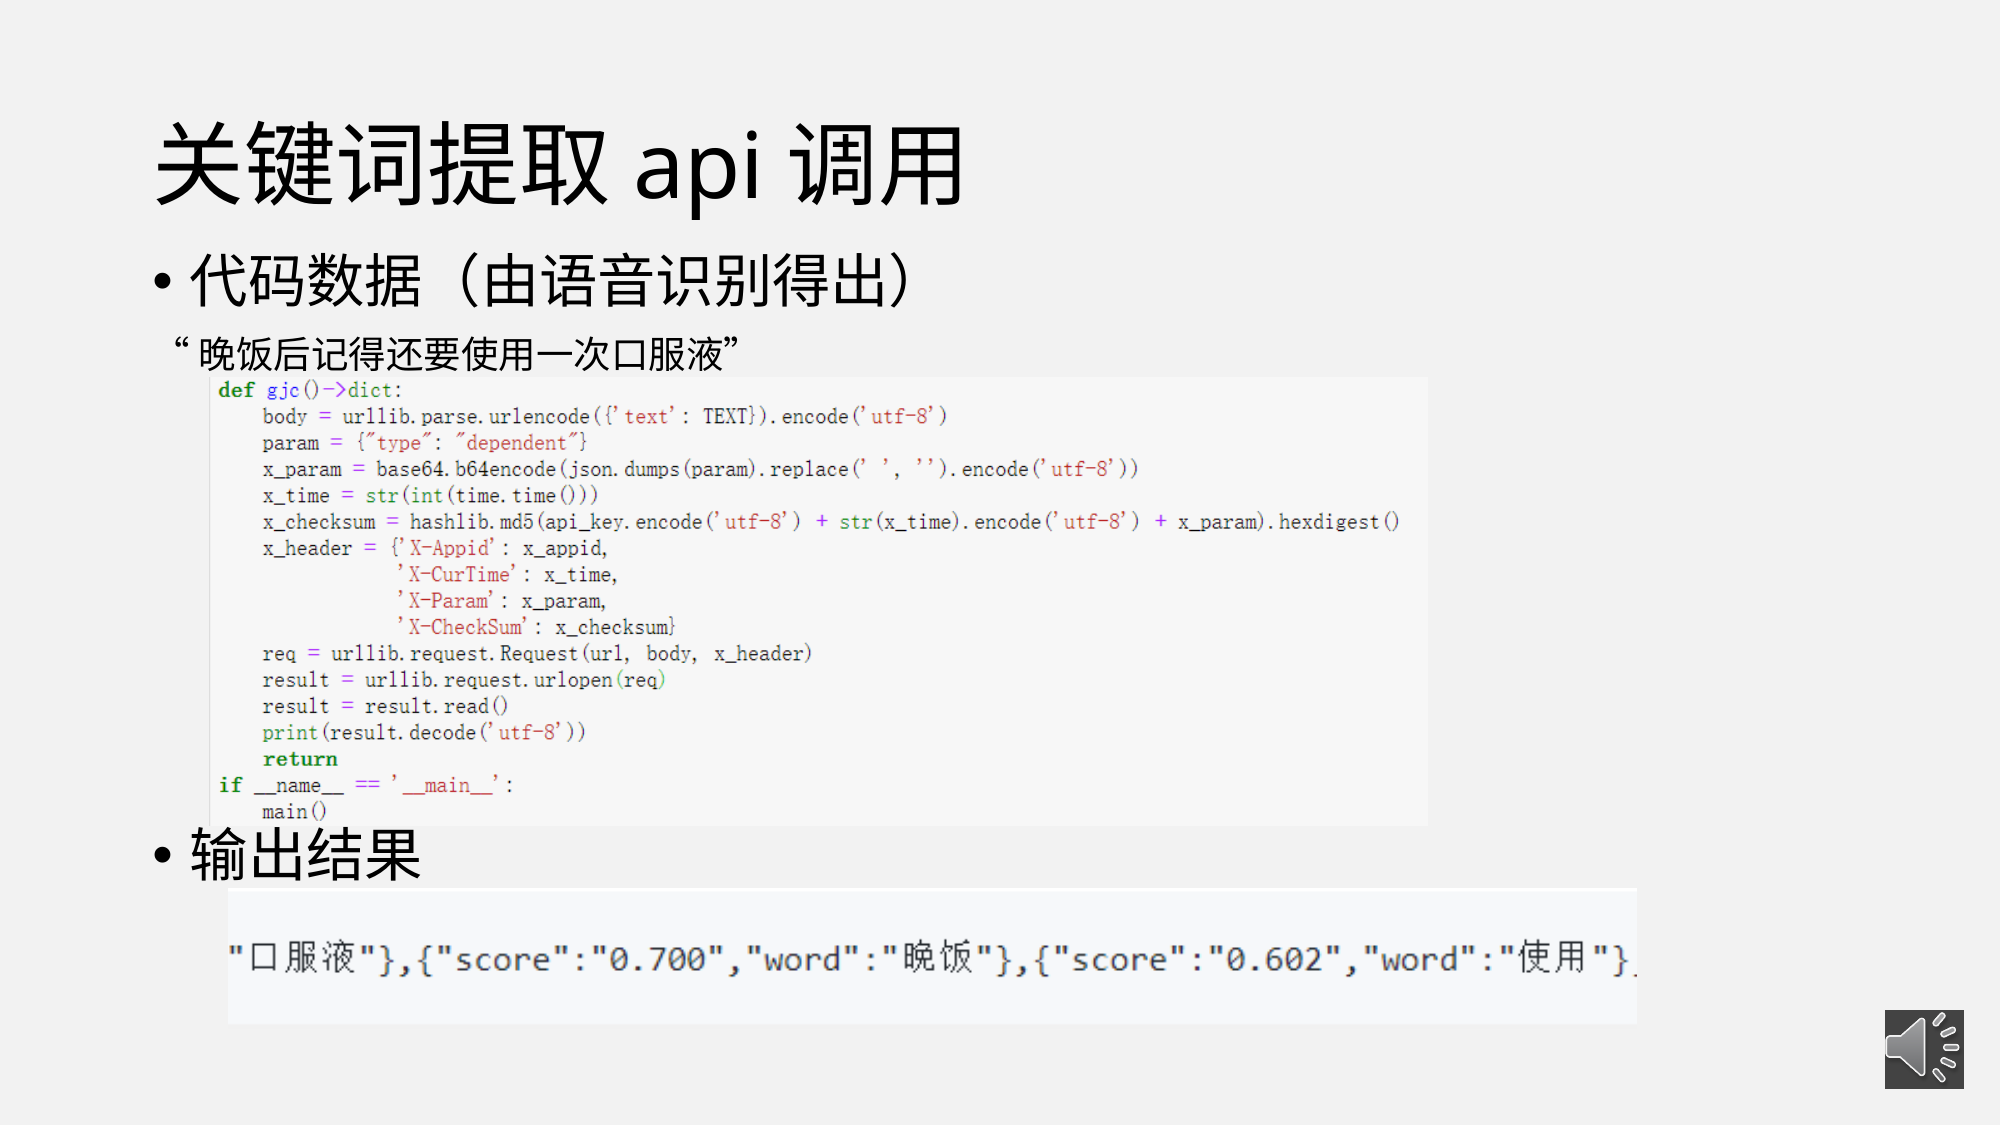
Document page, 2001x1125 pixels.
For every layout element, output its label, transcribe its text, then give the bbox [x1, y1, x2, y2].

list 代码数据（由语音识别得出） “晚饭后记得还要使用一次口服液” 输出结果 [137, 244, 1863, 959]
picture [228, 888, 1637, 1030]
picture [1884, 1009, 1965, 1090]
picture [209, 377, 1428, 826]
title 关键词提取api调用 [137, 59, 1863, 244]
